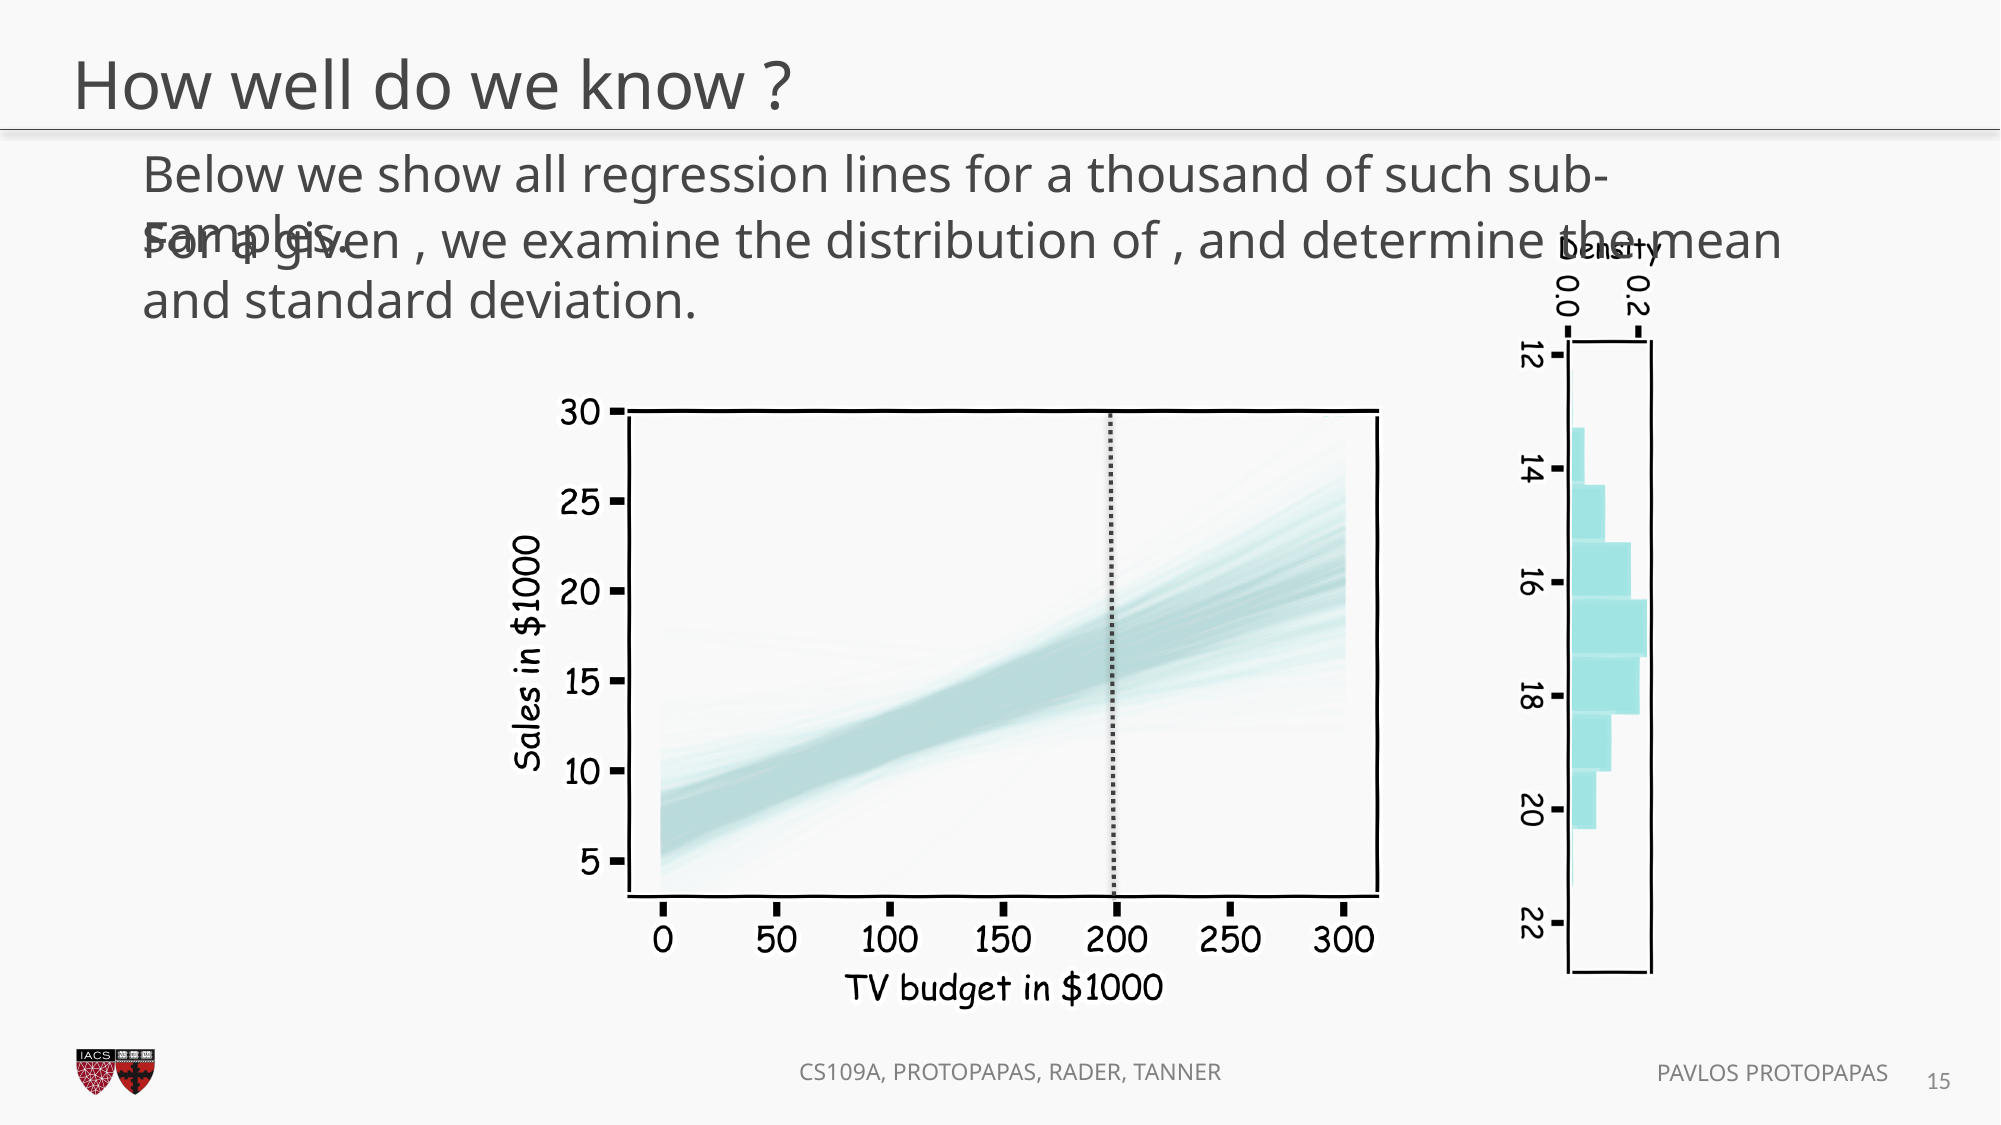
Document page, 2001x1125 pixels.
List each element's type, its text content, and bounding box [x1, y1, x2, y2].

slide_number 15 [1500, 1050, 1967, 1110]
text_box Below we show all regression lines for a thousand of such sub-samples. [127, 135, 1821, 267]
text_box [1110, 413, 1115, 901]
picture [414, 267, 2000, 1050]
picture [75, 1049, 155, 1095]
